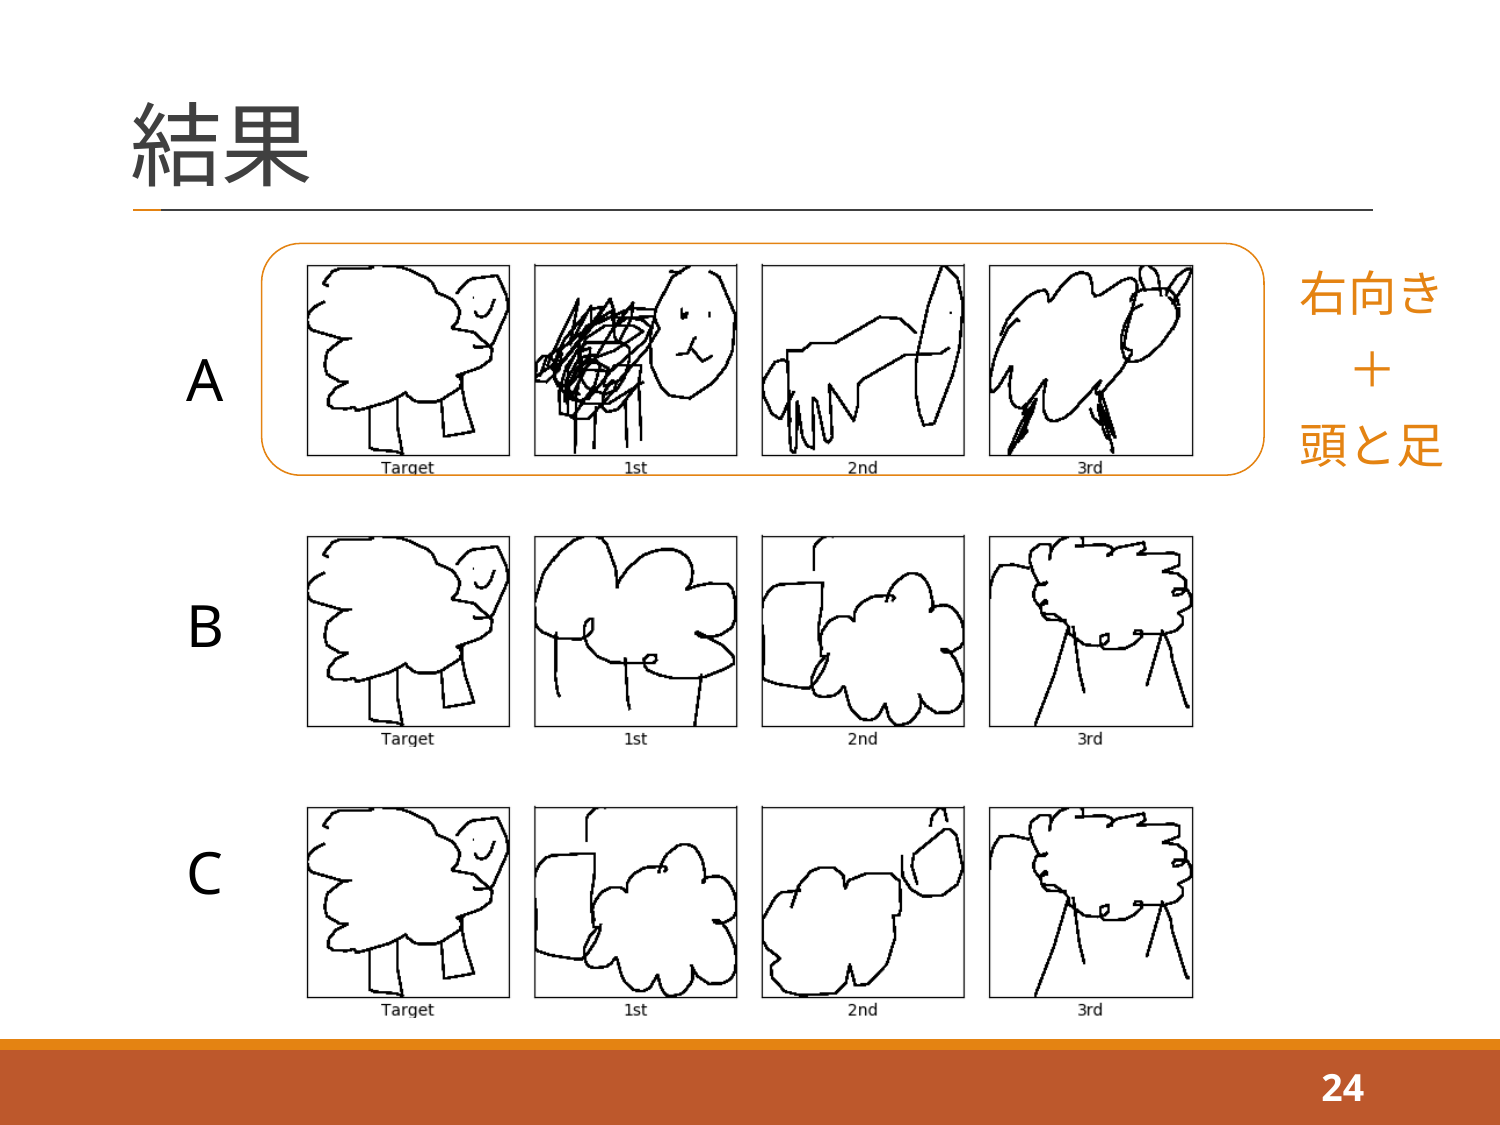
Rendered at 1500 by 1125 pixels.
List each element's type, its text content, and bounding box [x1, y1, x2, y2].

title 結果 [115, 37, 1373, 207]
text_box 右向き ＋ 頭と足 [1261, 261, 1484, 483]
text_box [261, 248, 282, 471]
slide_number 24 [1218, 1059, 1380, 1120]
text_box B [168, 592, 242, 657]
text_box [1220, 243, 1261, 476]
text_box C [168, 838, 242, 904]
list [285, 514, 1214, 747]
text_box A [168, 345, 242, 411]
picture [285, 785, 1214, 1019]
picture [285, 242, 1214, 476]
